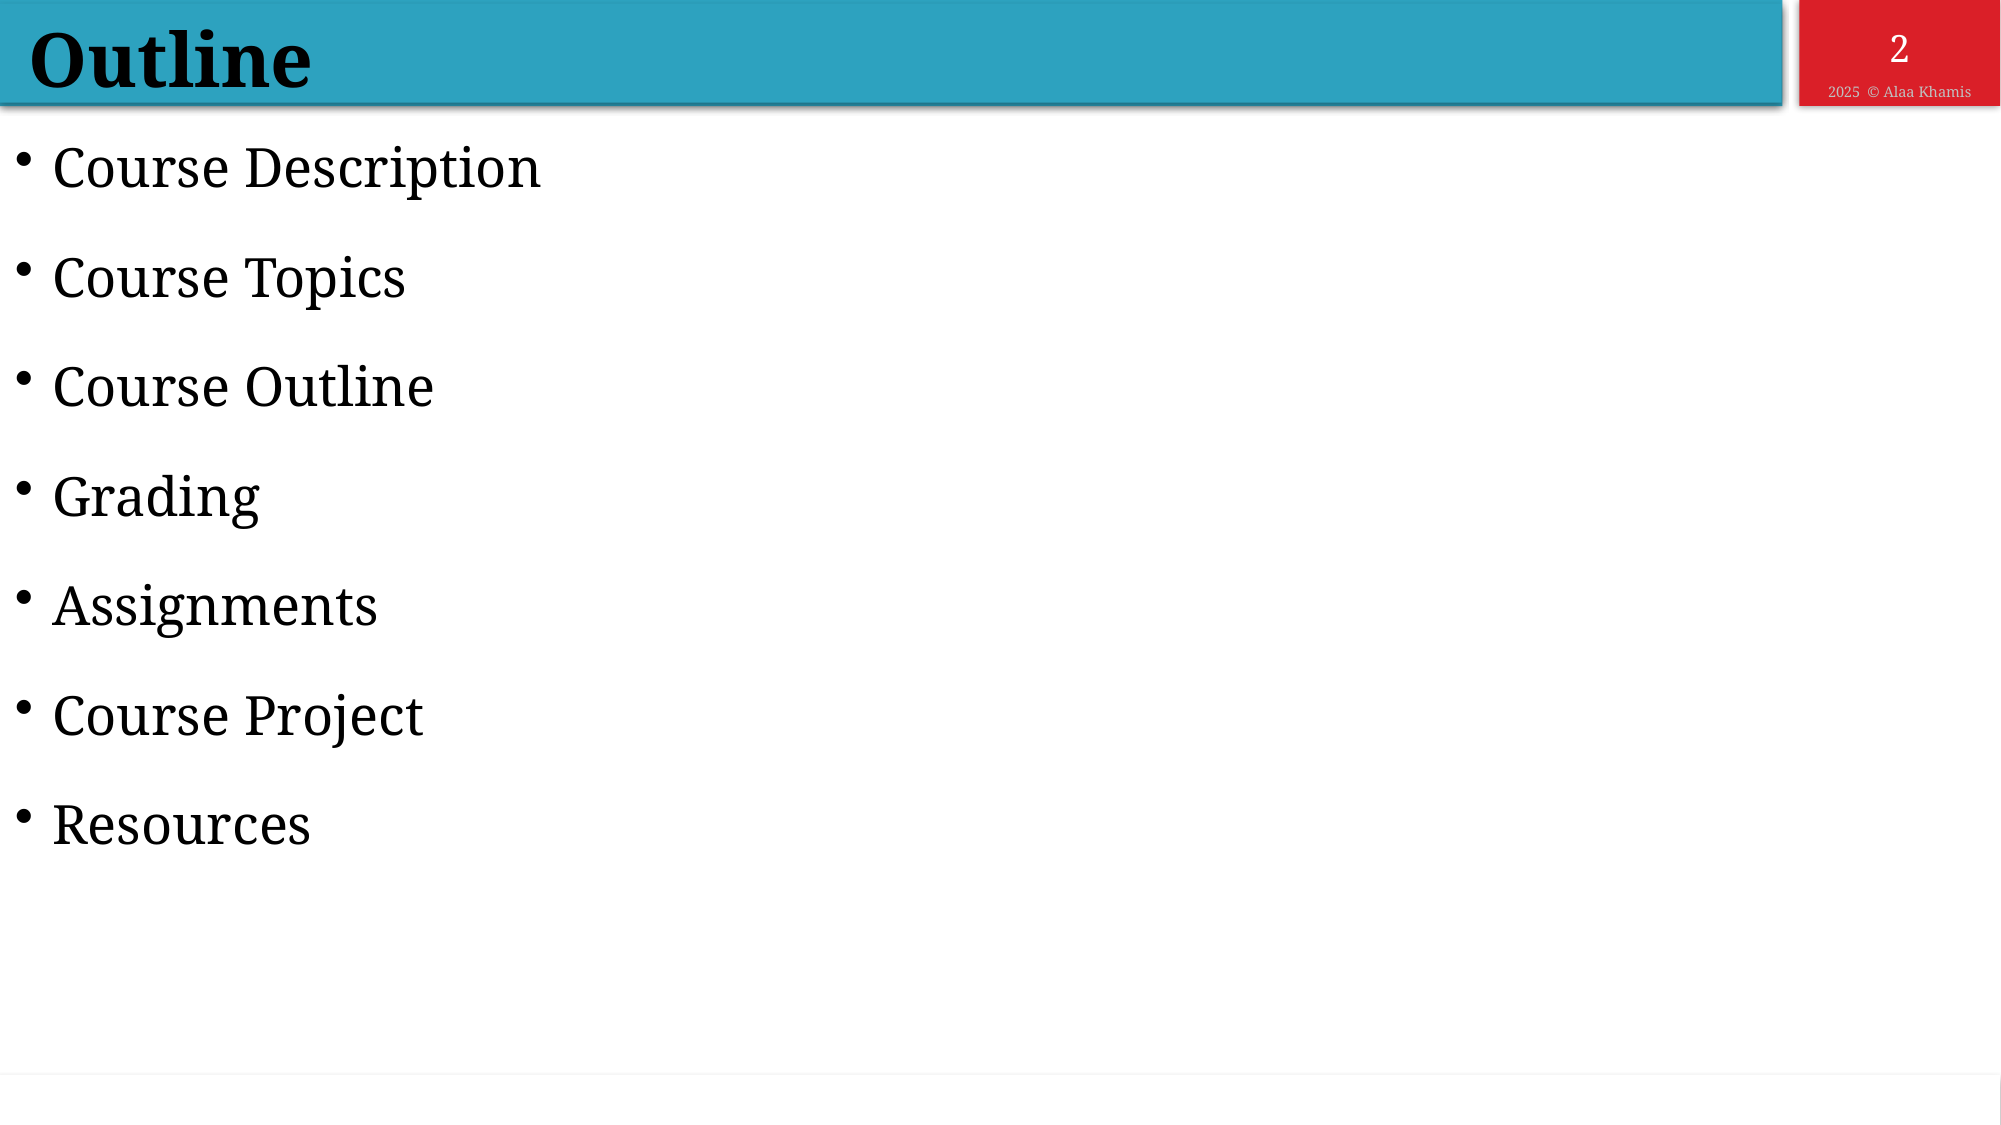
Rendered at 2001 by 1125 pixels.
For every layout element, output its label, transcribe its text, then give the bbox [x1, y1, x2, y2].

text_box Outline [0, 1, 1785, 106]
text_box Course Description Course Topics Course Outline Grading Assignments Course Project Resources [0, 106, 2000, 863]
